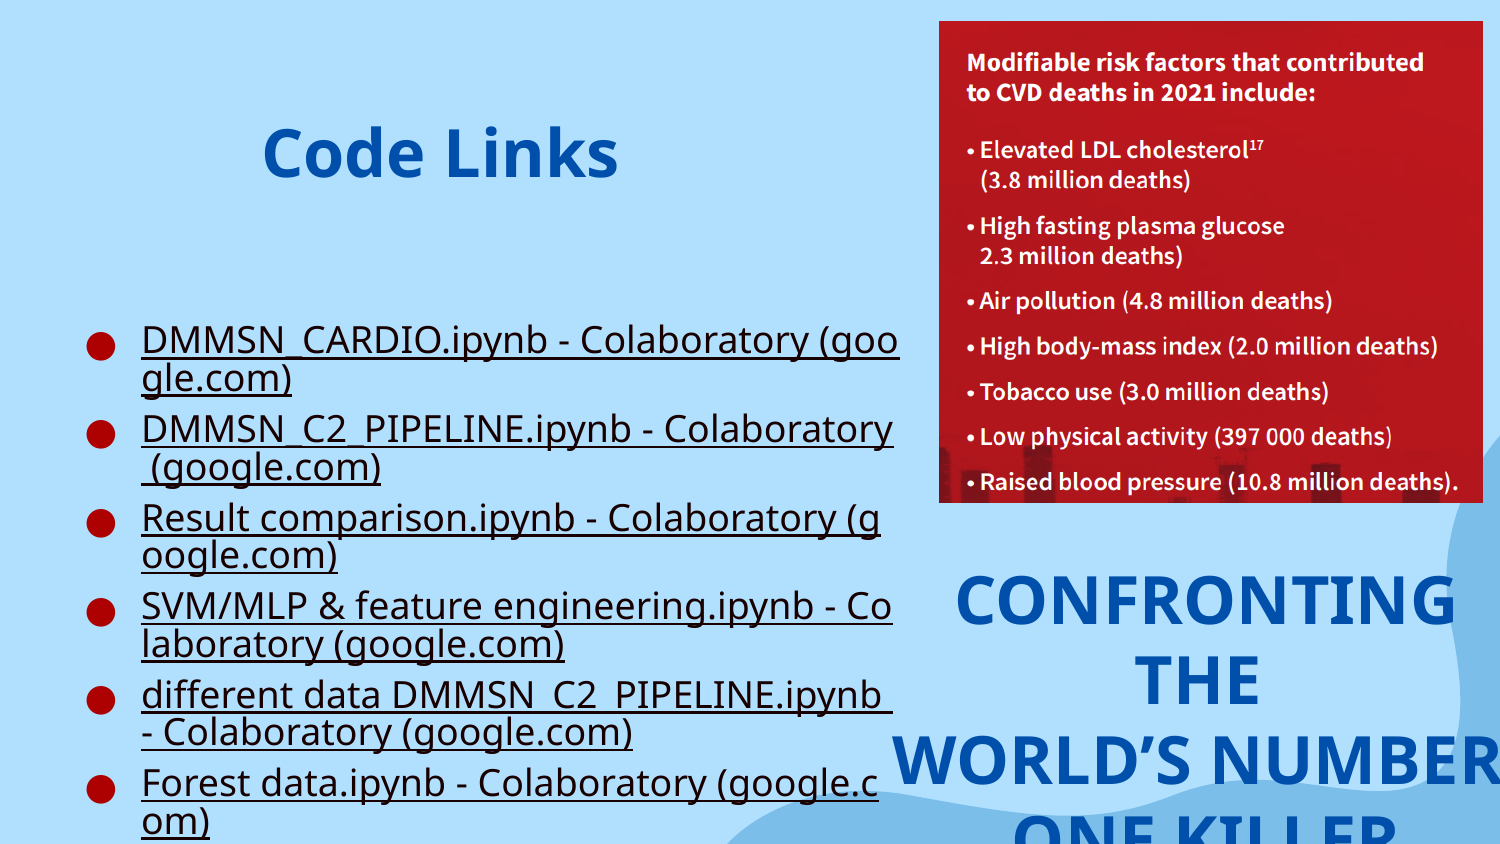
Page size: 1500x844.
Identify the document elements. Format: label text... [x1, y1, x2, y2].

title CONFRONTING THE WORLD’S NUMBER ONE KILLER [867, 542, 1500, 643]
title Code Links [21, 95, 861, 193]
picture [939, 20, 1483, 503]
list DMMSN_CARDIO.ipynb - Colaboratory (google.com) DMMSN_C2_PIPELINE.ipynb - Colaboratory (google.com) Result comparison.ipynb - Colaboratory (google.com) SVM/MLP & feature engineering.ipynb - Colaboratory (google.com) different data DMMSN_C2_PIPELINE.ipynb - Colaboratory (google.com) Forest data.ipynb - Colaboratory (google.com) [50, 192, 915, 777]
